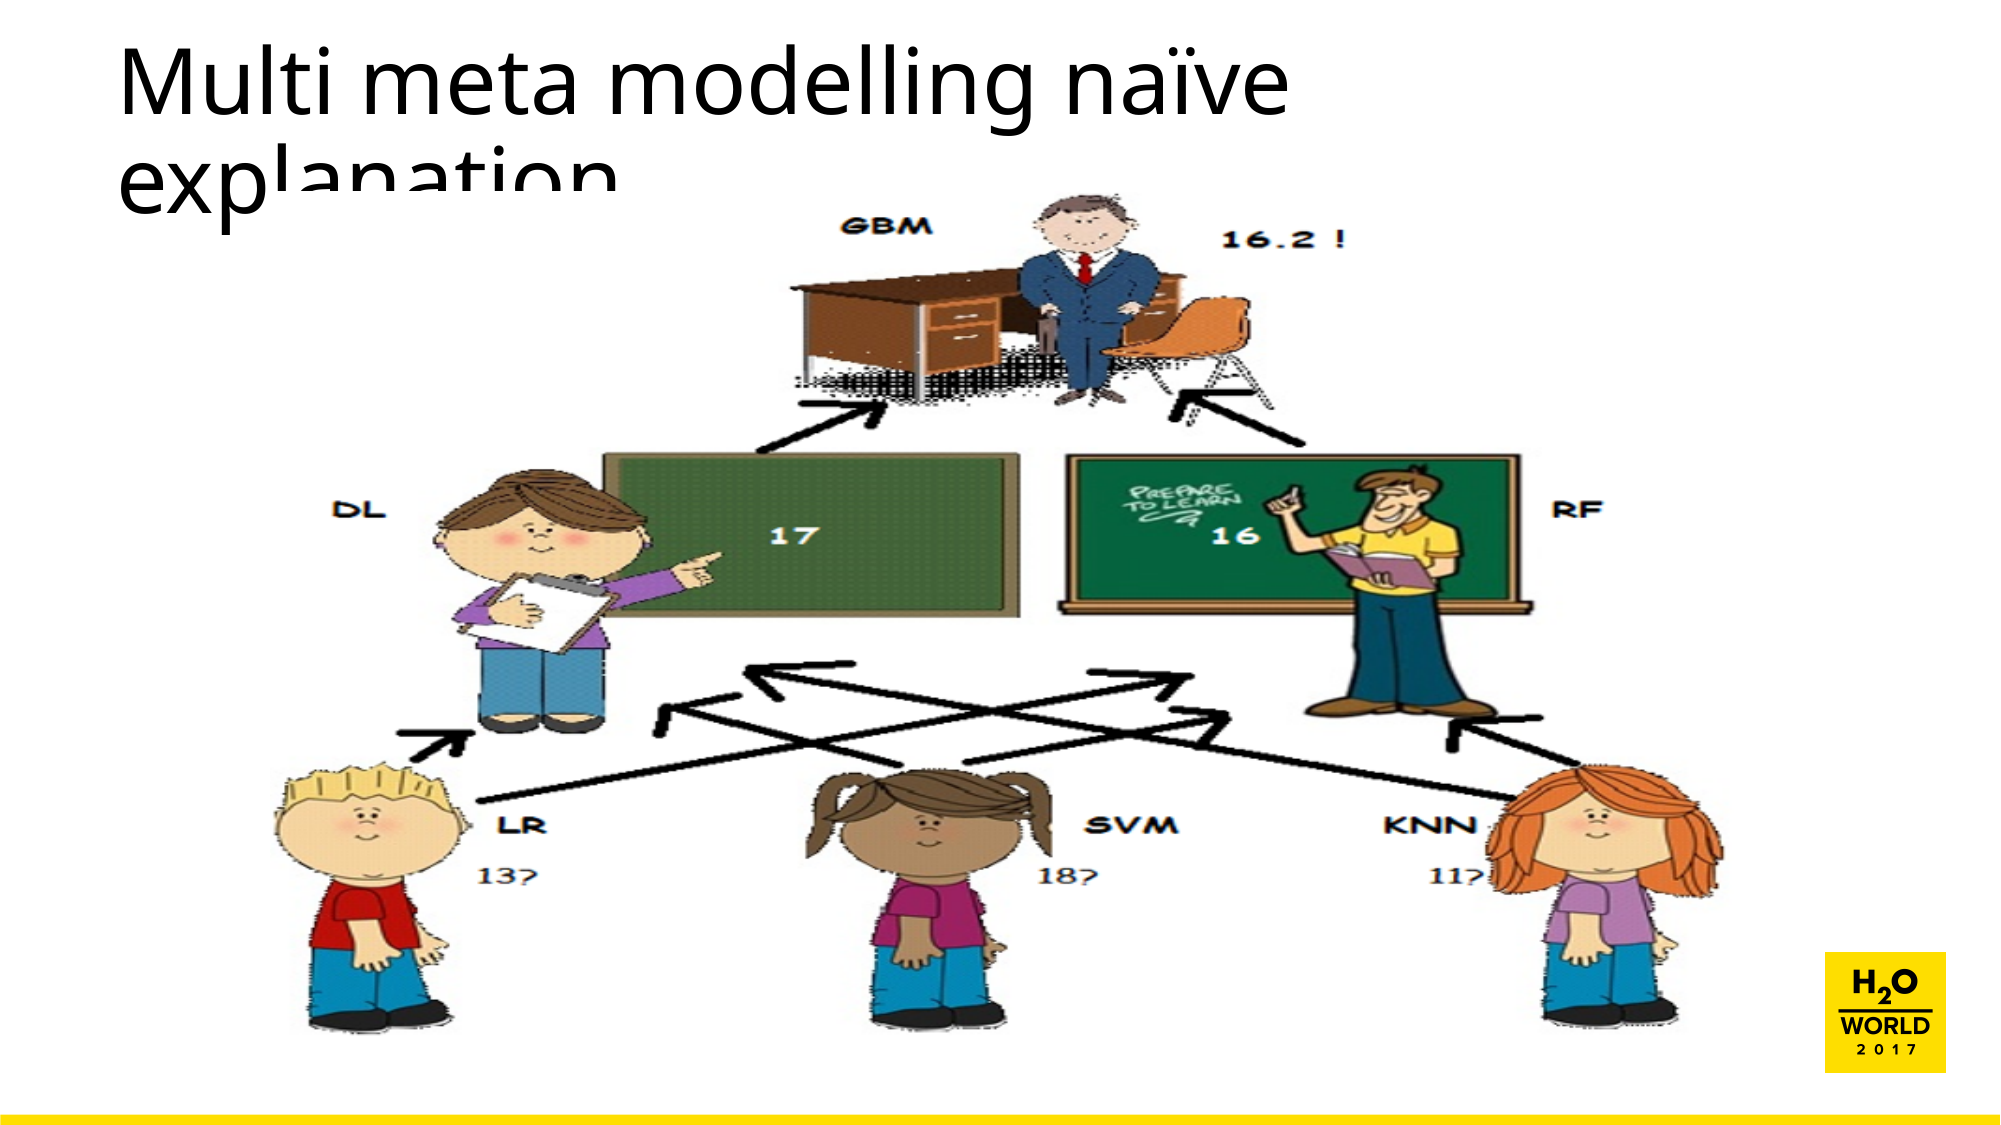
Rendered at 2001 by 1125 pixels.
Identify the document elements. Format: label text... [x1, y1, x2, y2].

title Multi meta modelling naïve explanation [101, 28, 1705, 192]
picture [1825, 952, 1946, 1073]
picture [269, 191, 1748, 1047]
